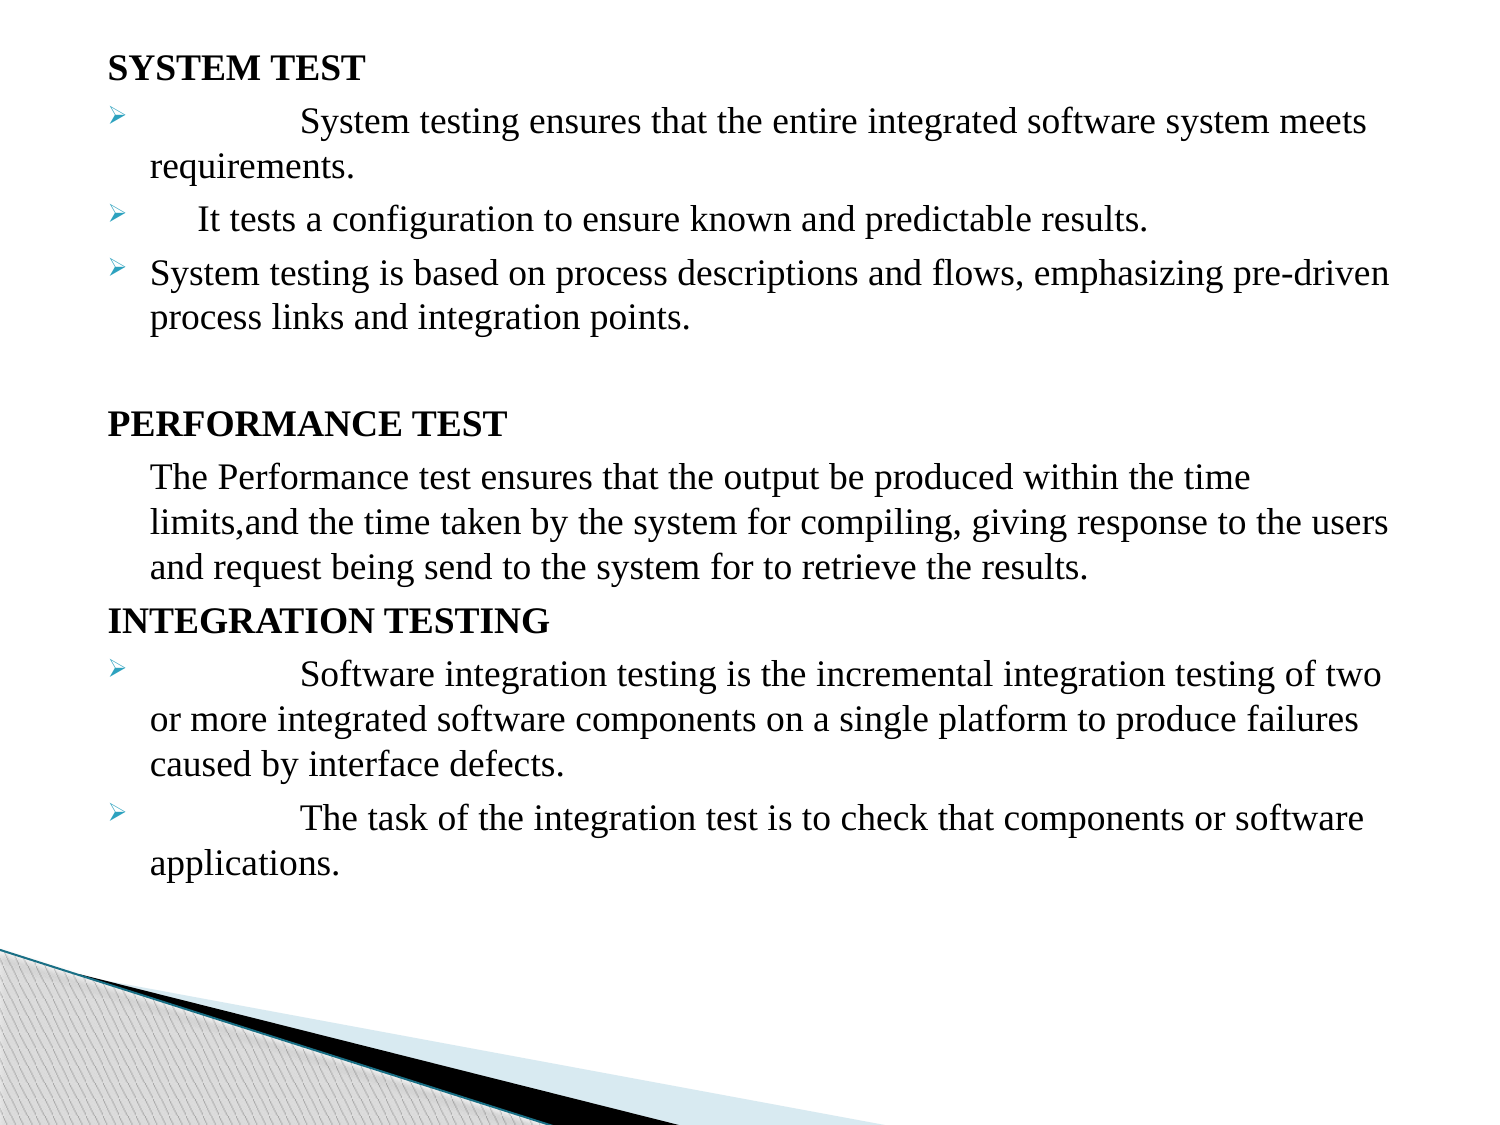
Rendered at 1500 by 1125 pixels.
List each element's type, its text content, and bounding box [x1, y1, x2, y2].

list SYSTEM TEST System testing ensures that the entire integrated software system meets requirements. It tests a configuration to ensure known and predictable results. System testing is based on process descriptions and flows, emphasizing pre-driven process links and integration points. PERFORMANCE TEST The Performance test ensures that the output be produced within the time limits,and the time taken by the system for compiling, giving response to the users and request being send to the system for to retrieve the results. INTEGRATION TESTING Software integration testing is the incremental integration testing of two or more integrated software components on a single platform to produce failures caused by interface defects. The task of the integration test is to check that components or software applications. [75, 35, 1425, 1055]
